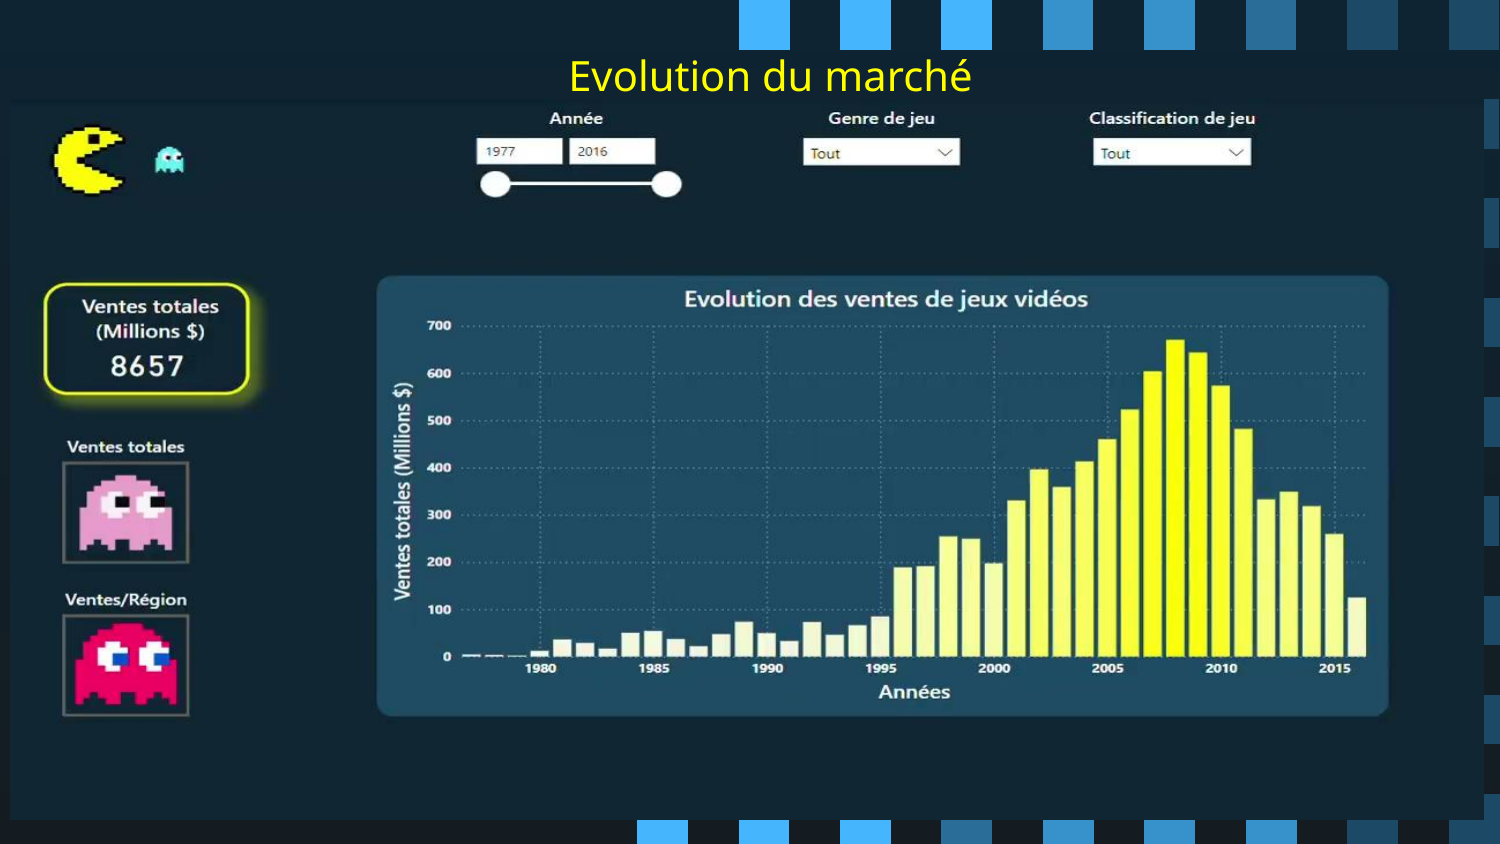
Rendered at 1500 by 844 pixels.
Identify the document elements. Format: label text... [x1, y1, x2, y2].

picture [10, 99, 1485, 820]
text_box Evolution du marché [97, 34, 1444, 97]
